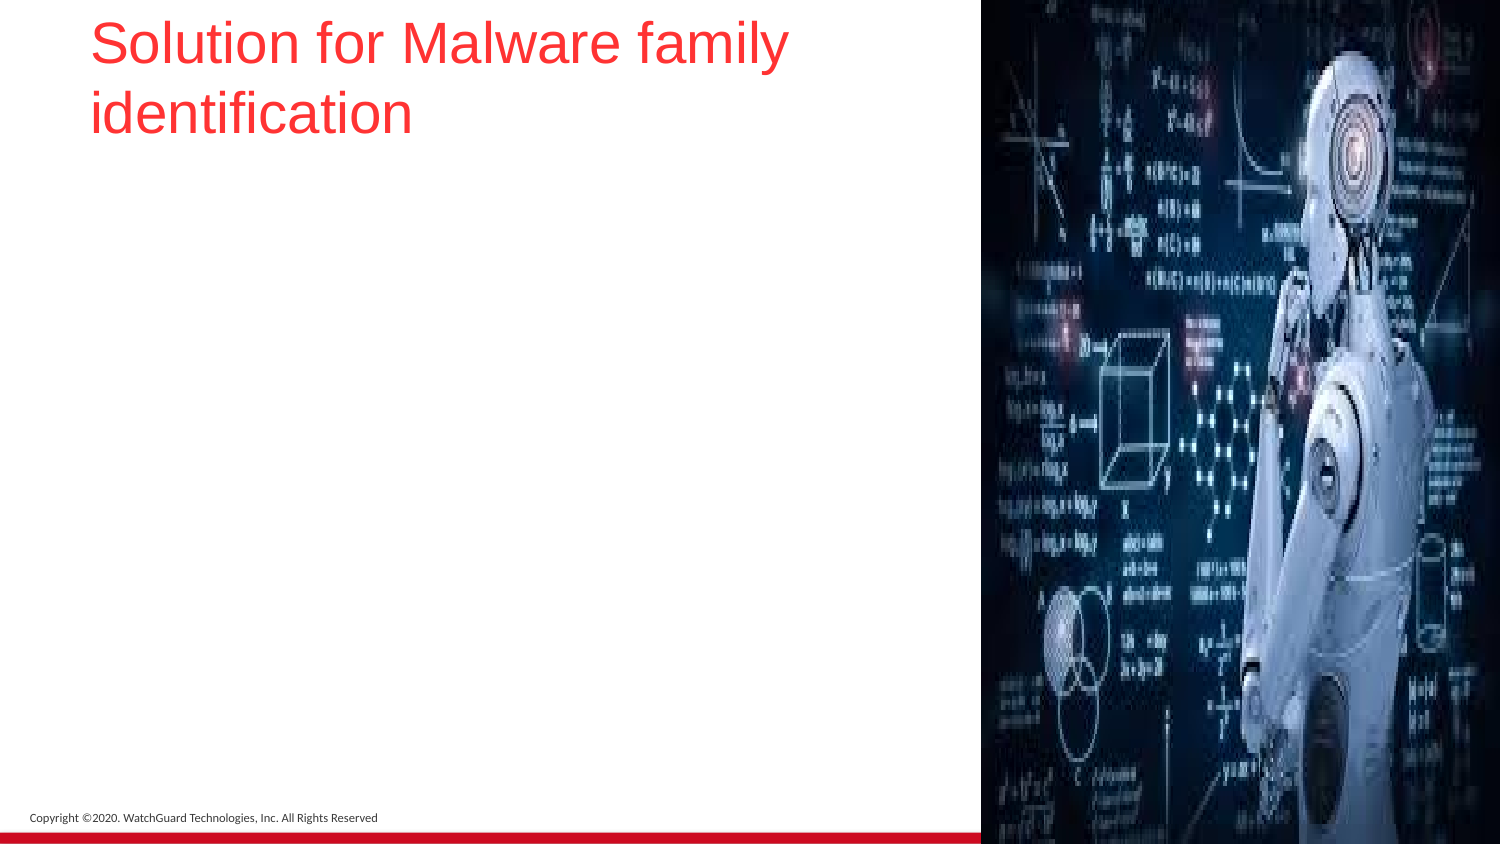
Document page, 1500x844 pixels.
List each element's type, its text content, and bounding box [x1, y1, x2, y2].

picture [980, 0, 1500, 844]
title Solution for Malware family identification [75, 33, 975, 117]
